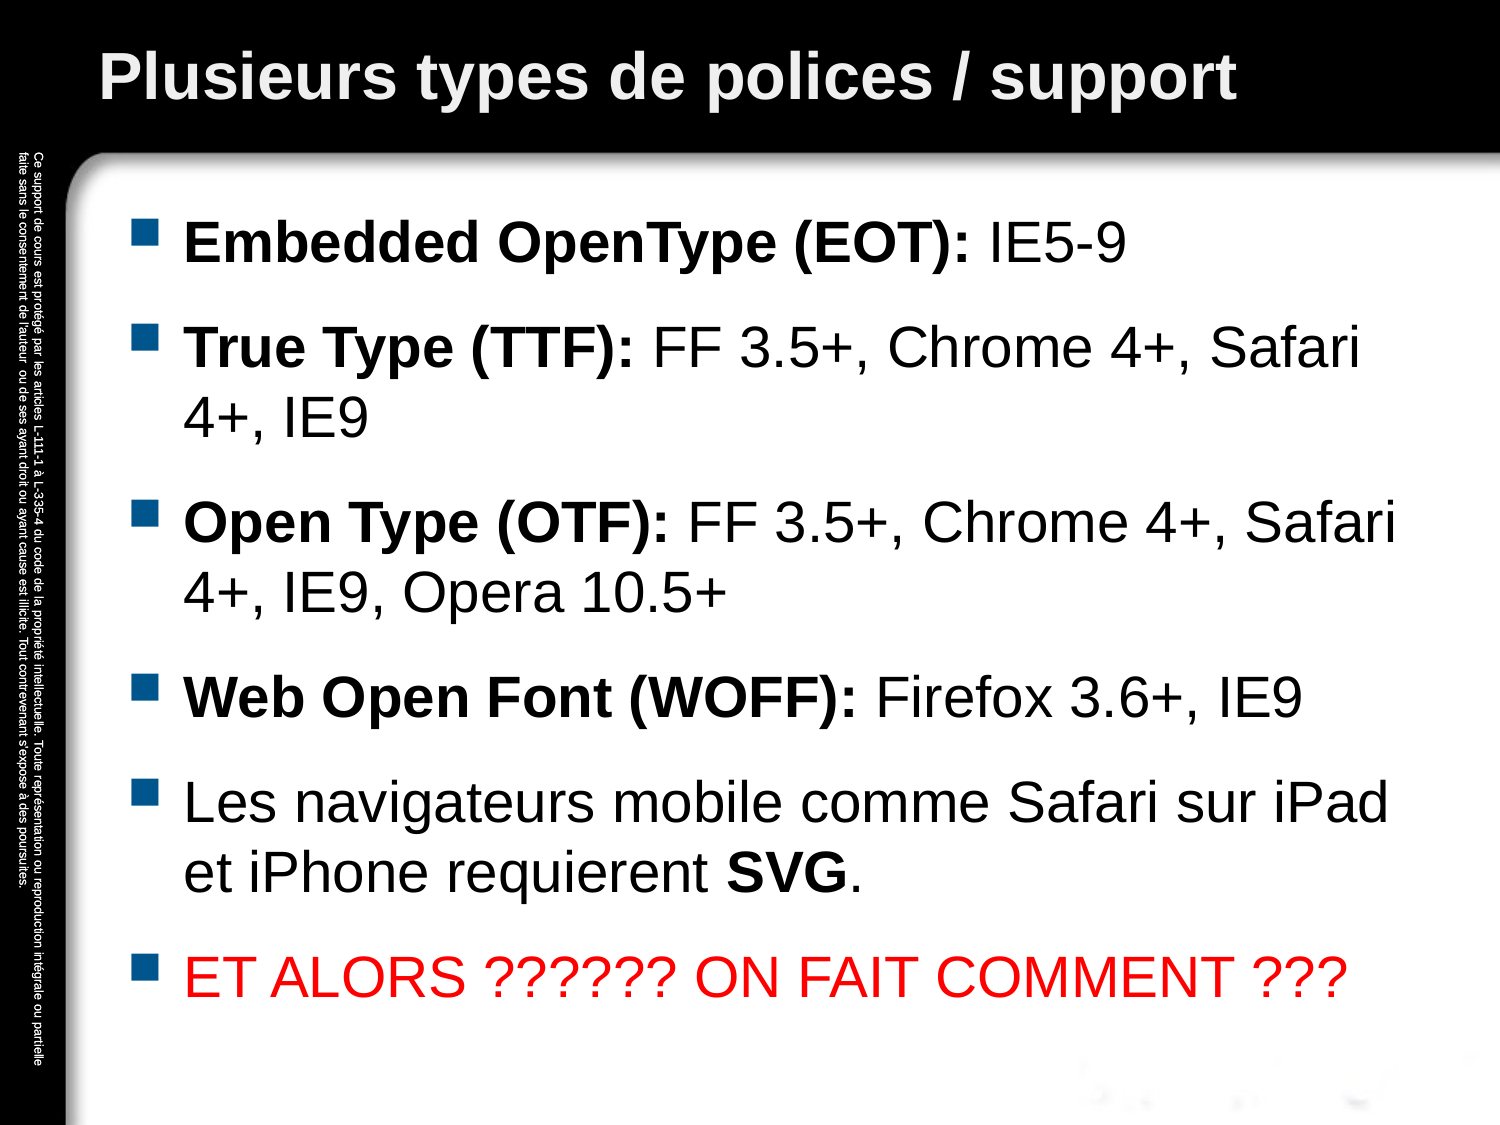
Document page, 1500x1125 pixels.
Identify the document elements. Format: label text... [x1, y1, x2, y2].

title Plusieurs types de polices / support [83, 28, 1472, 117]
picture [0, 0, 1500, 1125]
list Embedded OpenType (EOT): IE5-9 True Type (TTF): FF 3.5+, Chrome 4+, Safari 4+, IE9 Open Type (OTF): FF 3.5+, Chrome 4+, Safari 4+, IE9, Opera 10.5+ Web Open Font (WOFF): Firefox 3.6+, IE9 Les navigateurs mobile comme Safari sur iPad et iPhone requierent SVG. ET ALORS ?????? ON FAIT COMMENT ??? [112, 196, 1426, 972]
